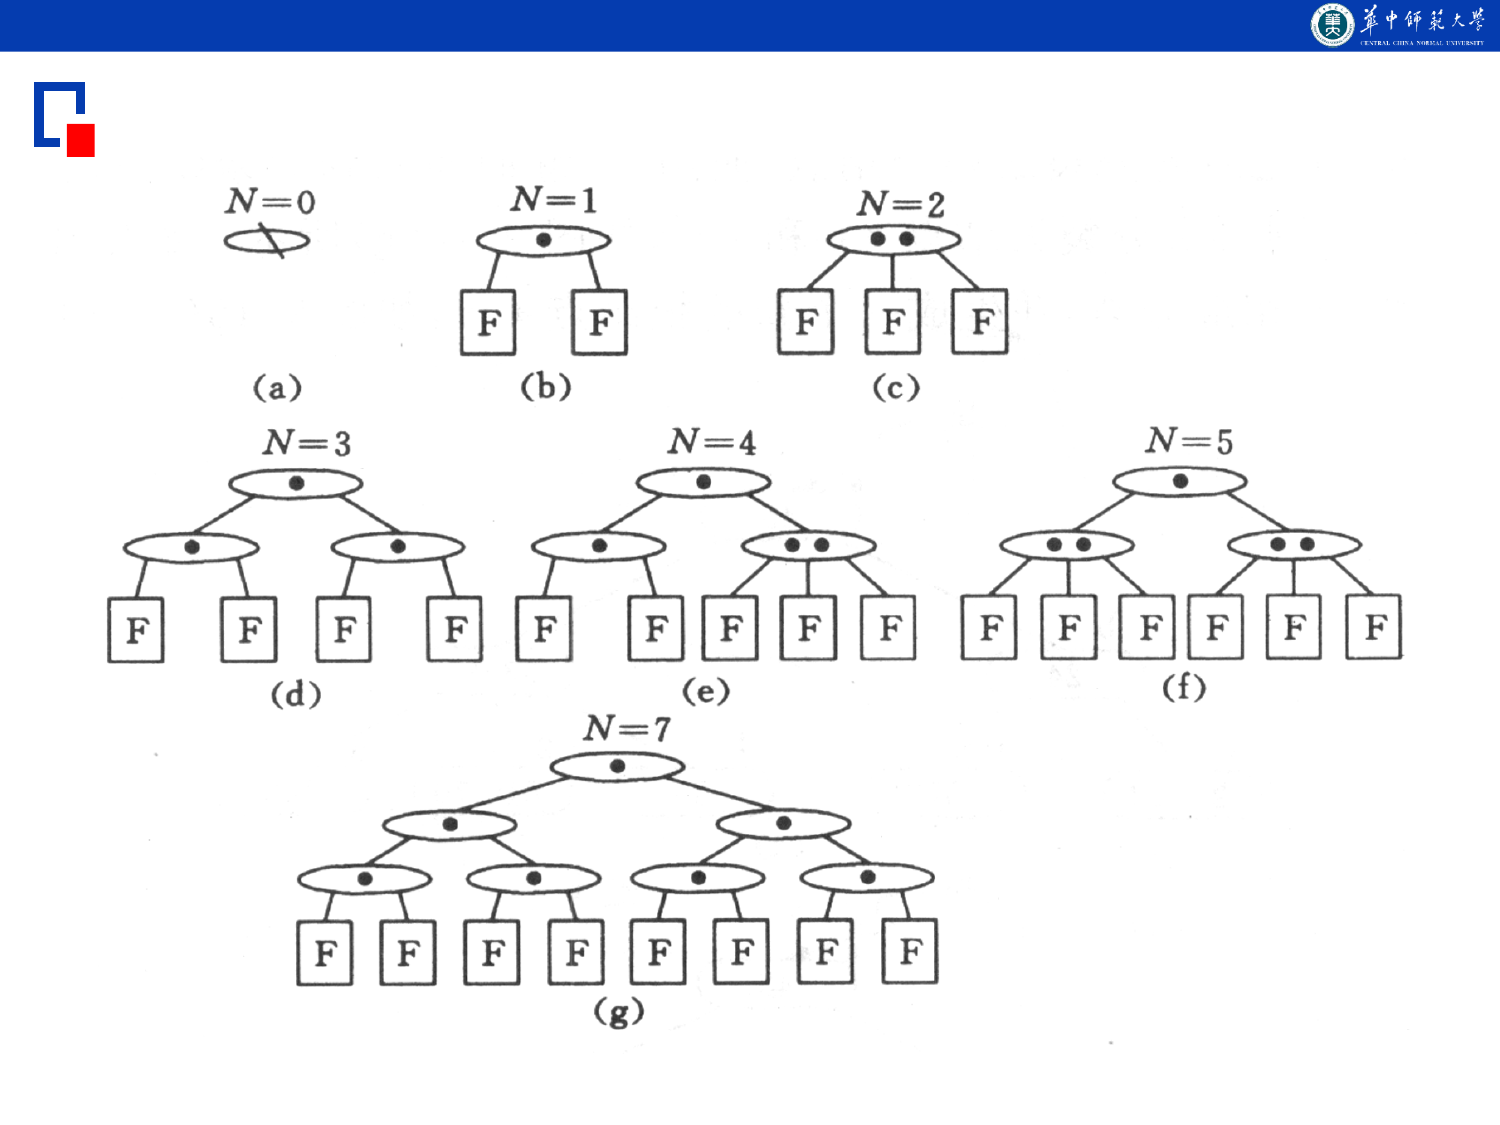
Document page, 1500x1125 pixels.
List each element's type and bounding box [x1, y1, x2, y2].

picture [53, 157, 1422, 1054]
picture [1310, 2, 1486, 48]
